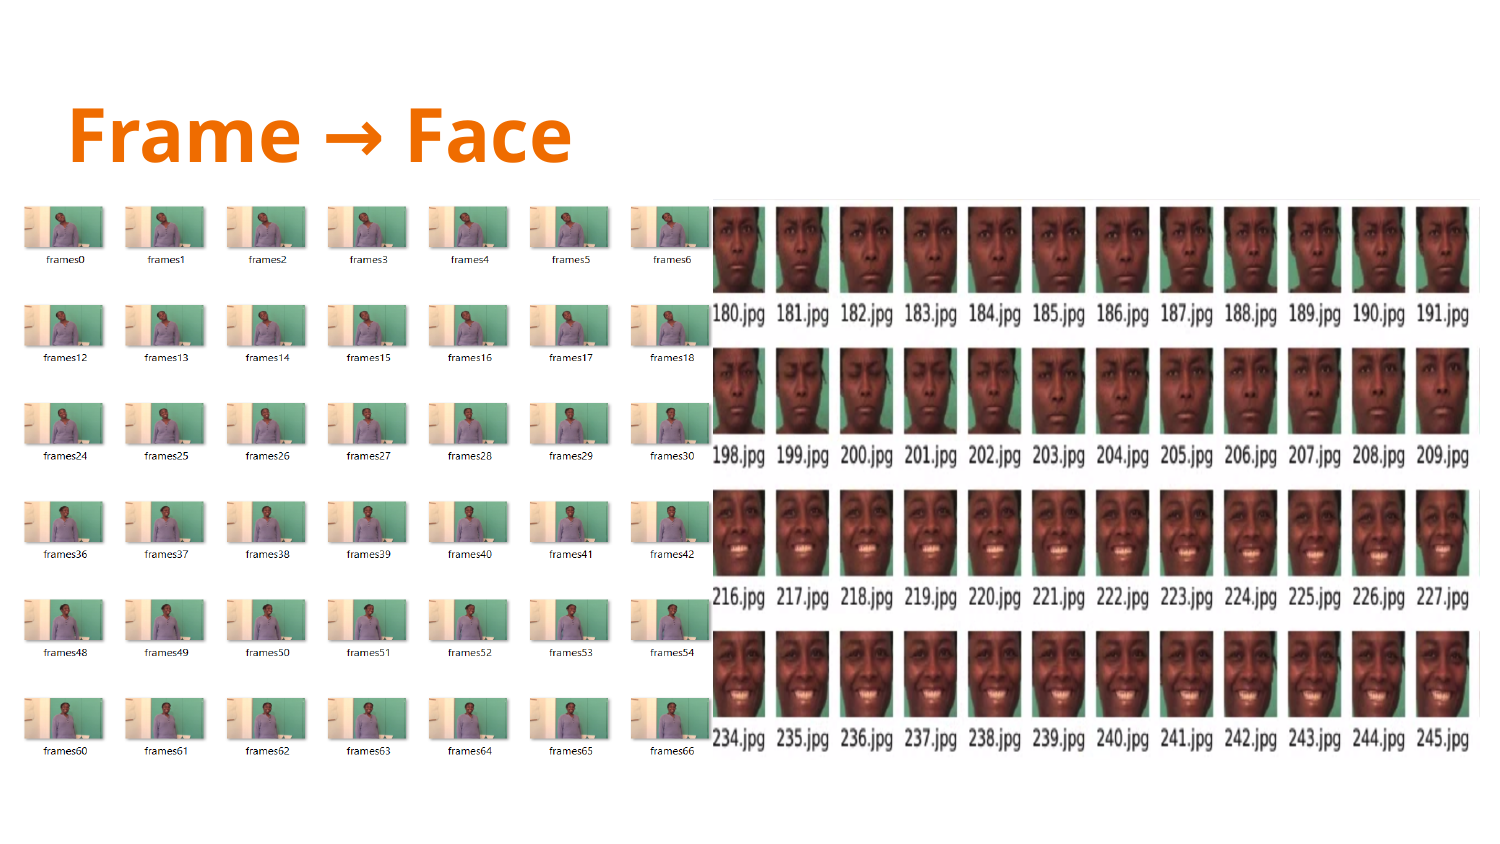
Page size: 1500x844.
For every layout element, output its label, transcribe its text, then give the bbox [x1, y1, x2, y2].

title Frame → Face [51, 72, 1449, 189]
picture [19, 197, 1480, 761]
